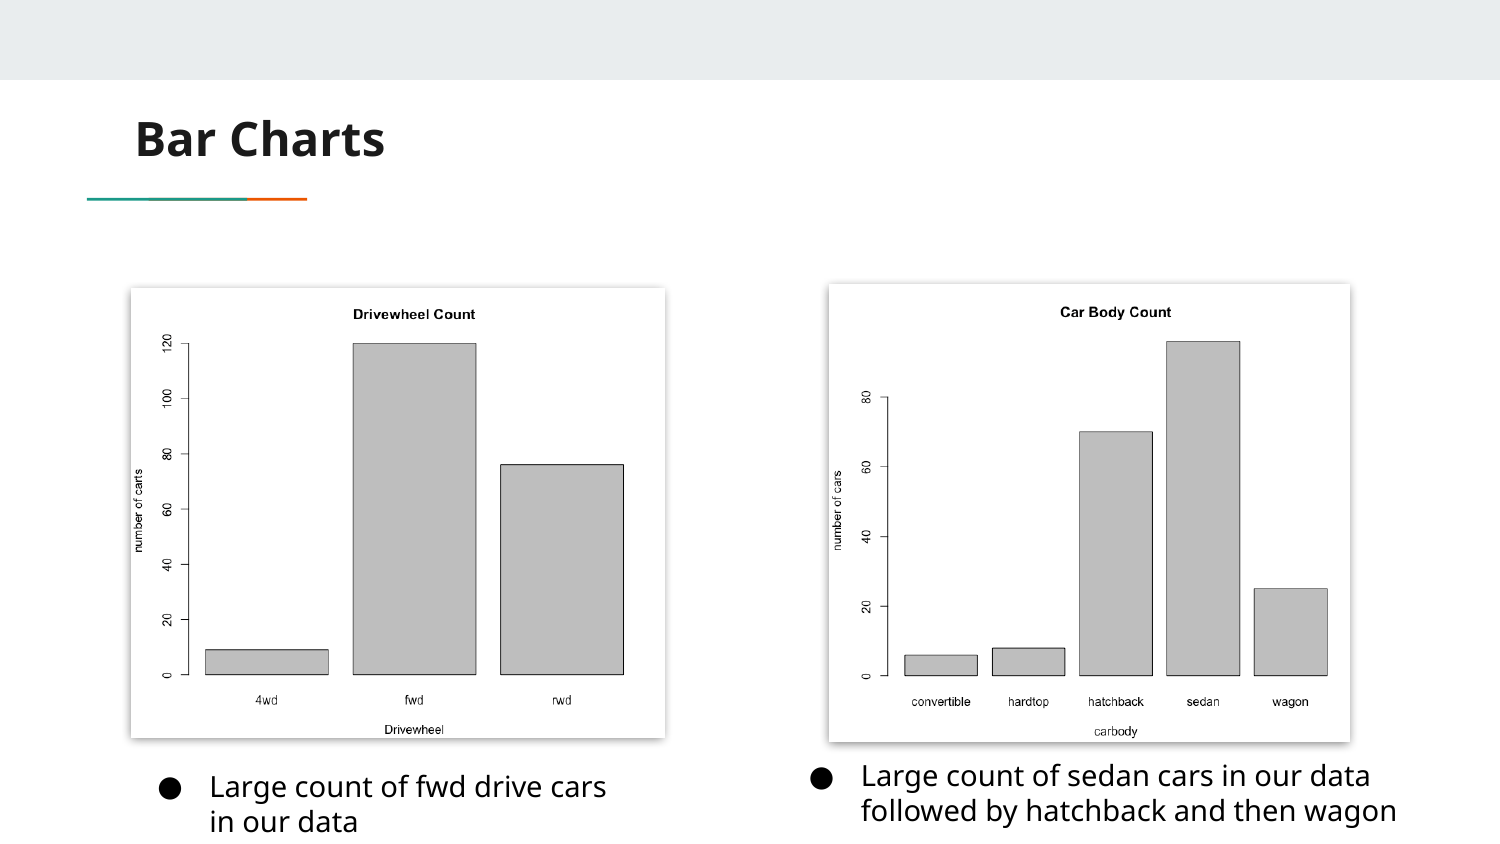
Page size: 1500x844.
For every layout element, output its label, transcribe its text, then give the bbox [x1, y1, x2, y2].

picture [131, 288, 665, 738]
title Bar Charts [119, 93, 1381, 182]
picture [829, 284, 1350, 743]
text_box Large count of fwd drive cars in our data [119, 753, 635, 844]
text_box Large count of sedan cars in our data followed by hatchback and then wagon [770, 742, 1432, 843]
